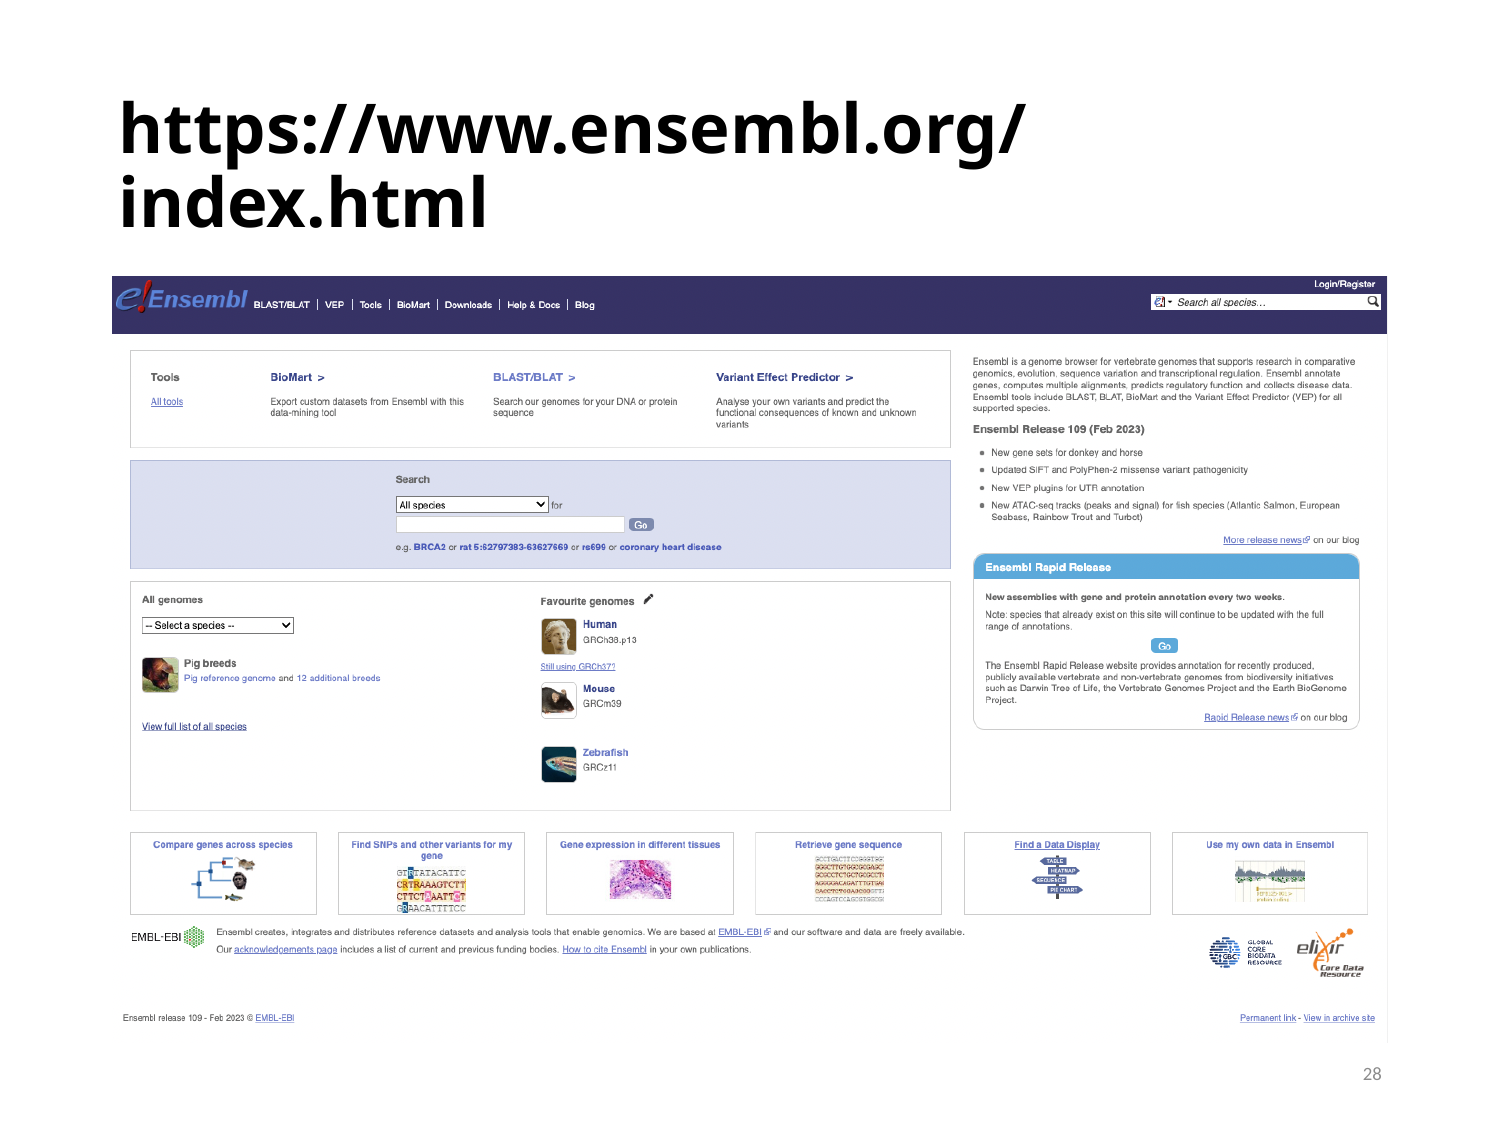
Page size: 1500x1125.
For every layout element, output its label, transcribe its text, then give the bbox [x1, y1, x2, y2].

picture [112, 276, 1388, 1043]
slide_number 28 [1059, 1042, 1397, 1103]
title https://www.ensembl.org/index.html [103, 59, 1397, 278]
